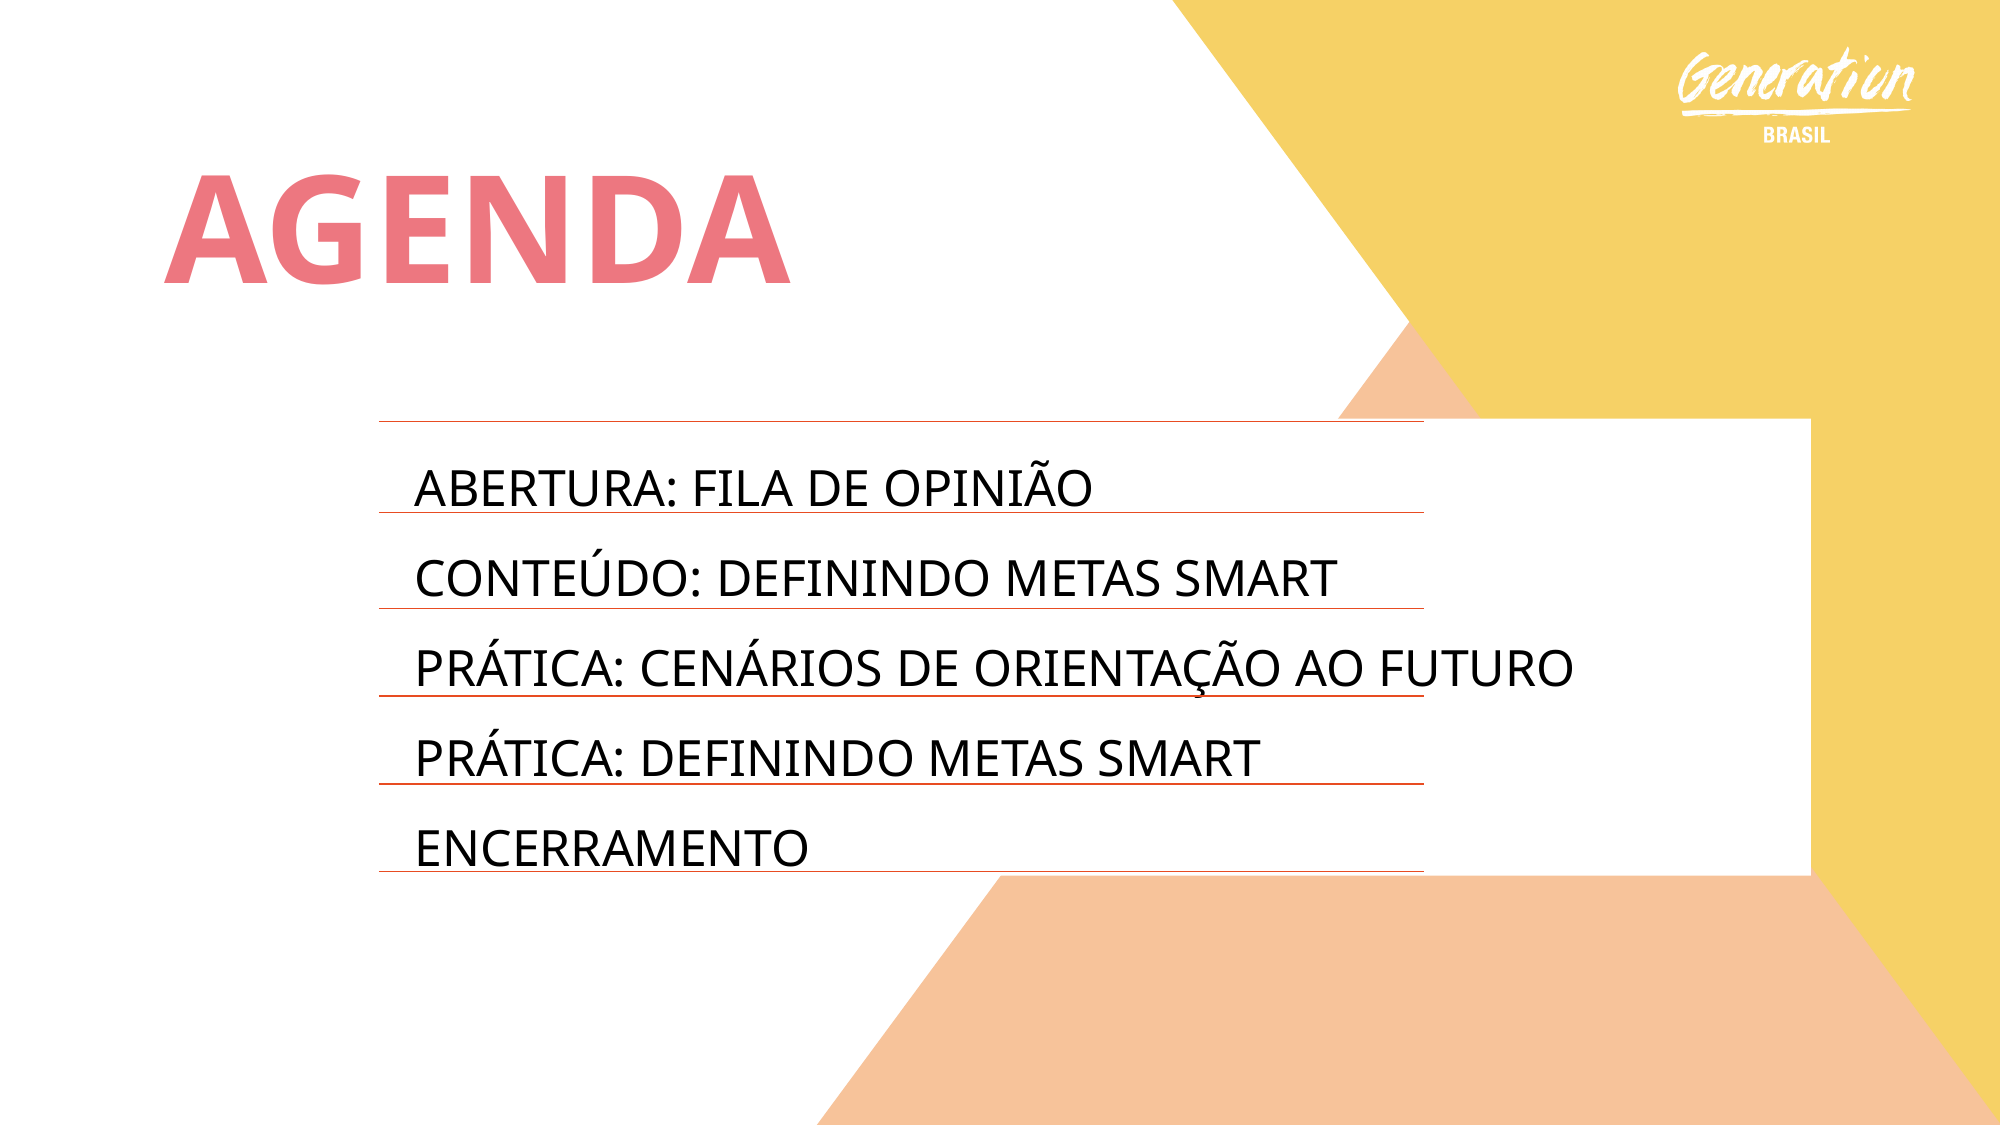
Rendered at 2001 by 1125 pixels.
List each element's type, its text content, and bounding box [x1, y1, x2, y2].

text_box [816, 0, 2000, 1125]
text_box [378, 512, 1425, 872]
text_box AGENDA [149, 125, 811, 323]
text_box ABERTURA: FILA DE OPINIÃO CONTEÚDO: DEFININDO METAS SMART PRÁTICA: CENÁRIOS DE ORIENTAÇÃO AO FUTURO PRÁTICA: DEFININDO METAS SMART ENCERRAMENTO [399, 429, 811, 510]
